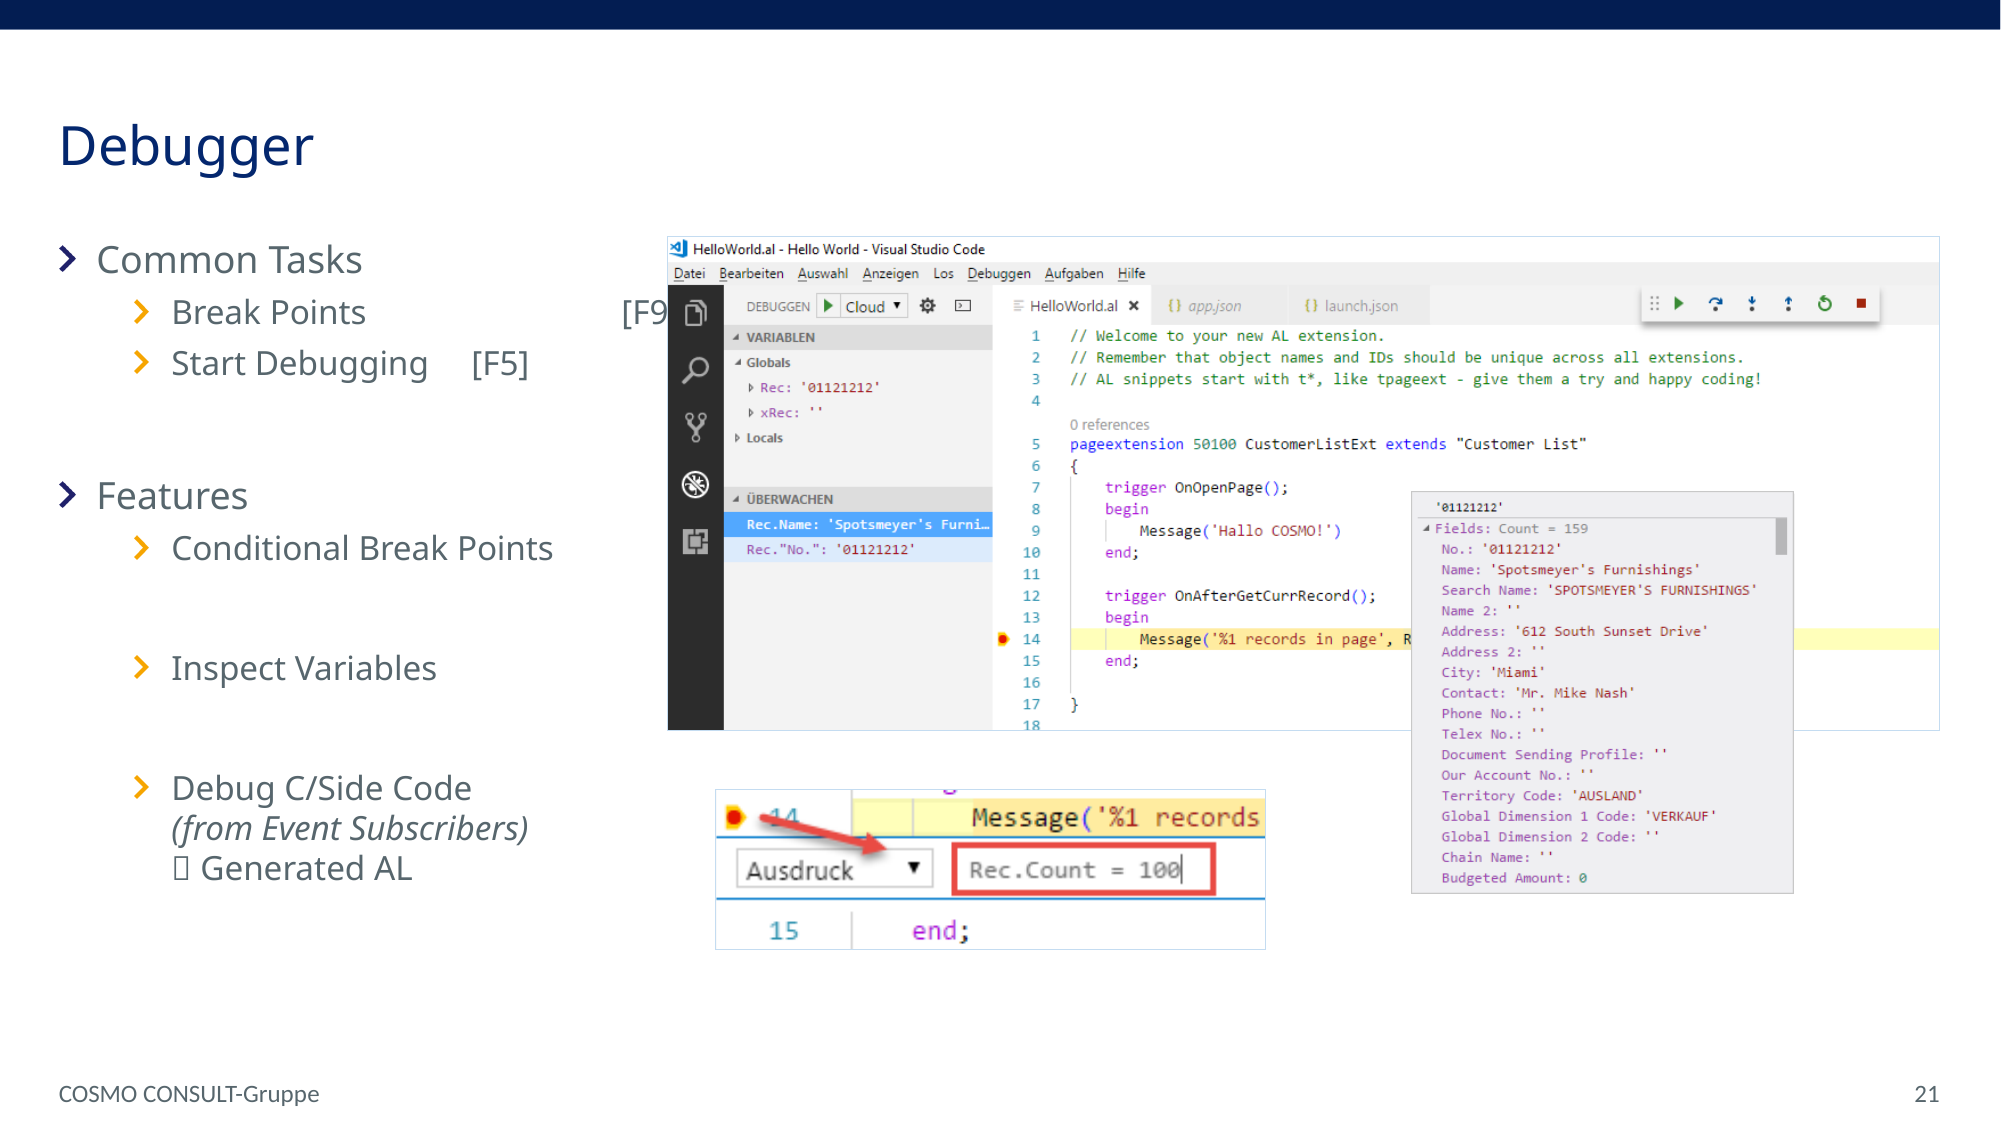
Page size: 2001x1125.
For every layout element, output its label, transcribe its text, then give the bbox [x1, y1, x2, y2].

picture [667, 236, 1940, 894]
picture [134, 775, 149, 799]
picture [134, 299, 149, 324]
picture [59, 481, 76, 508]
title Debugger [59, 59, 1940, 178]
list Common Tasks Break Points [F9] Start Debugging [F5] Features Conditional Break Points Inspect Variables Debug C/Side Code (from Event Subscribers)  Generated AL [58, 235, 1941, 1040]
picture [59, 245, 76, 272]
picture [134, 350, 149, 374]
picture [134, 535, 149, 560]
picture [714, 789, 1266, 950]
slide_number COSMO CONSULT-Gruppe [59, 1062, 509, 1123]
picture [134, 655, 149, 679]
slide_number 21 [1526, 1062, 1940, 1123]
